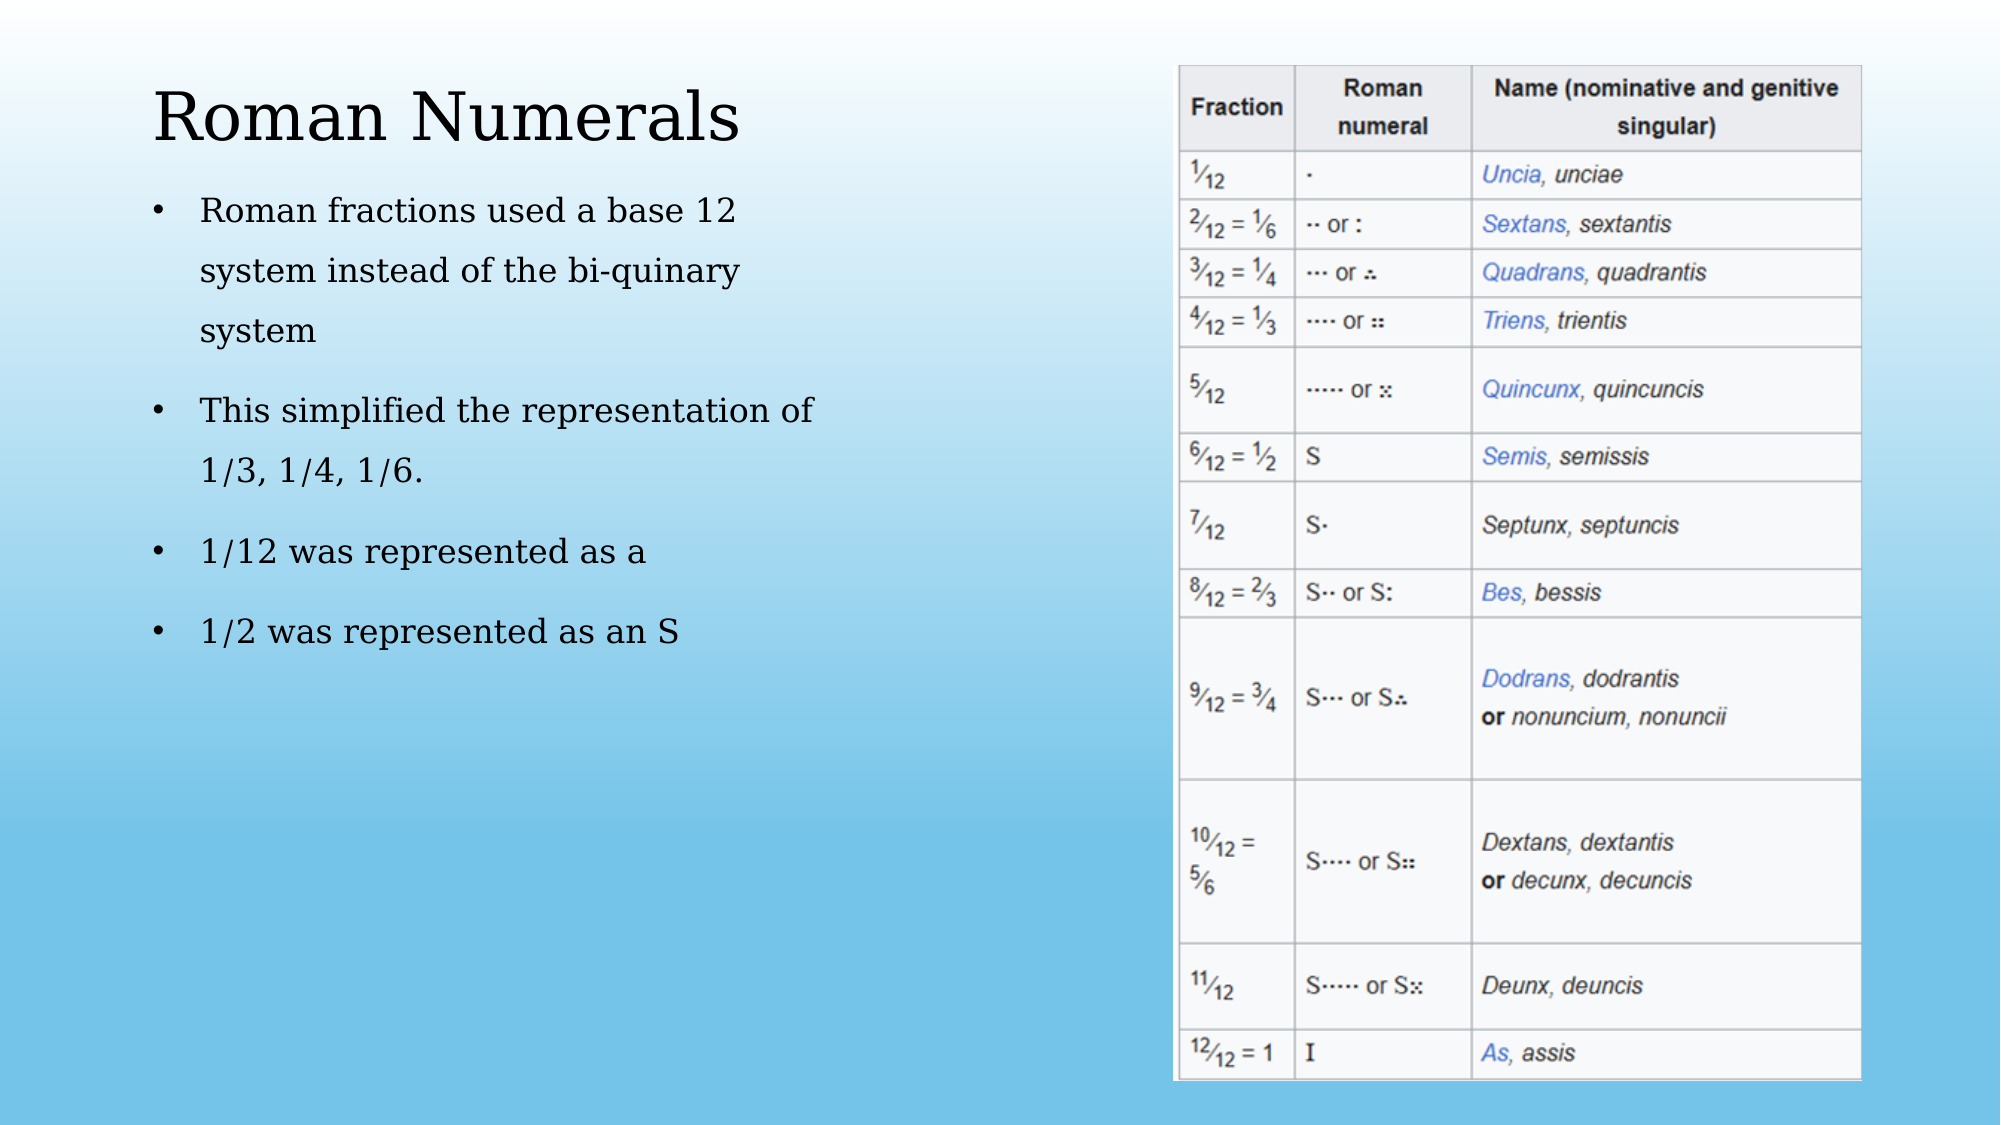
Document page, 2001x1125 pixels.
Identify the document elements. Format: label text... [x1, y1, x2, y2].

picture [1172, 64, 1863, 1082]
title Roman Numerals [137, 65, 783, 162]
